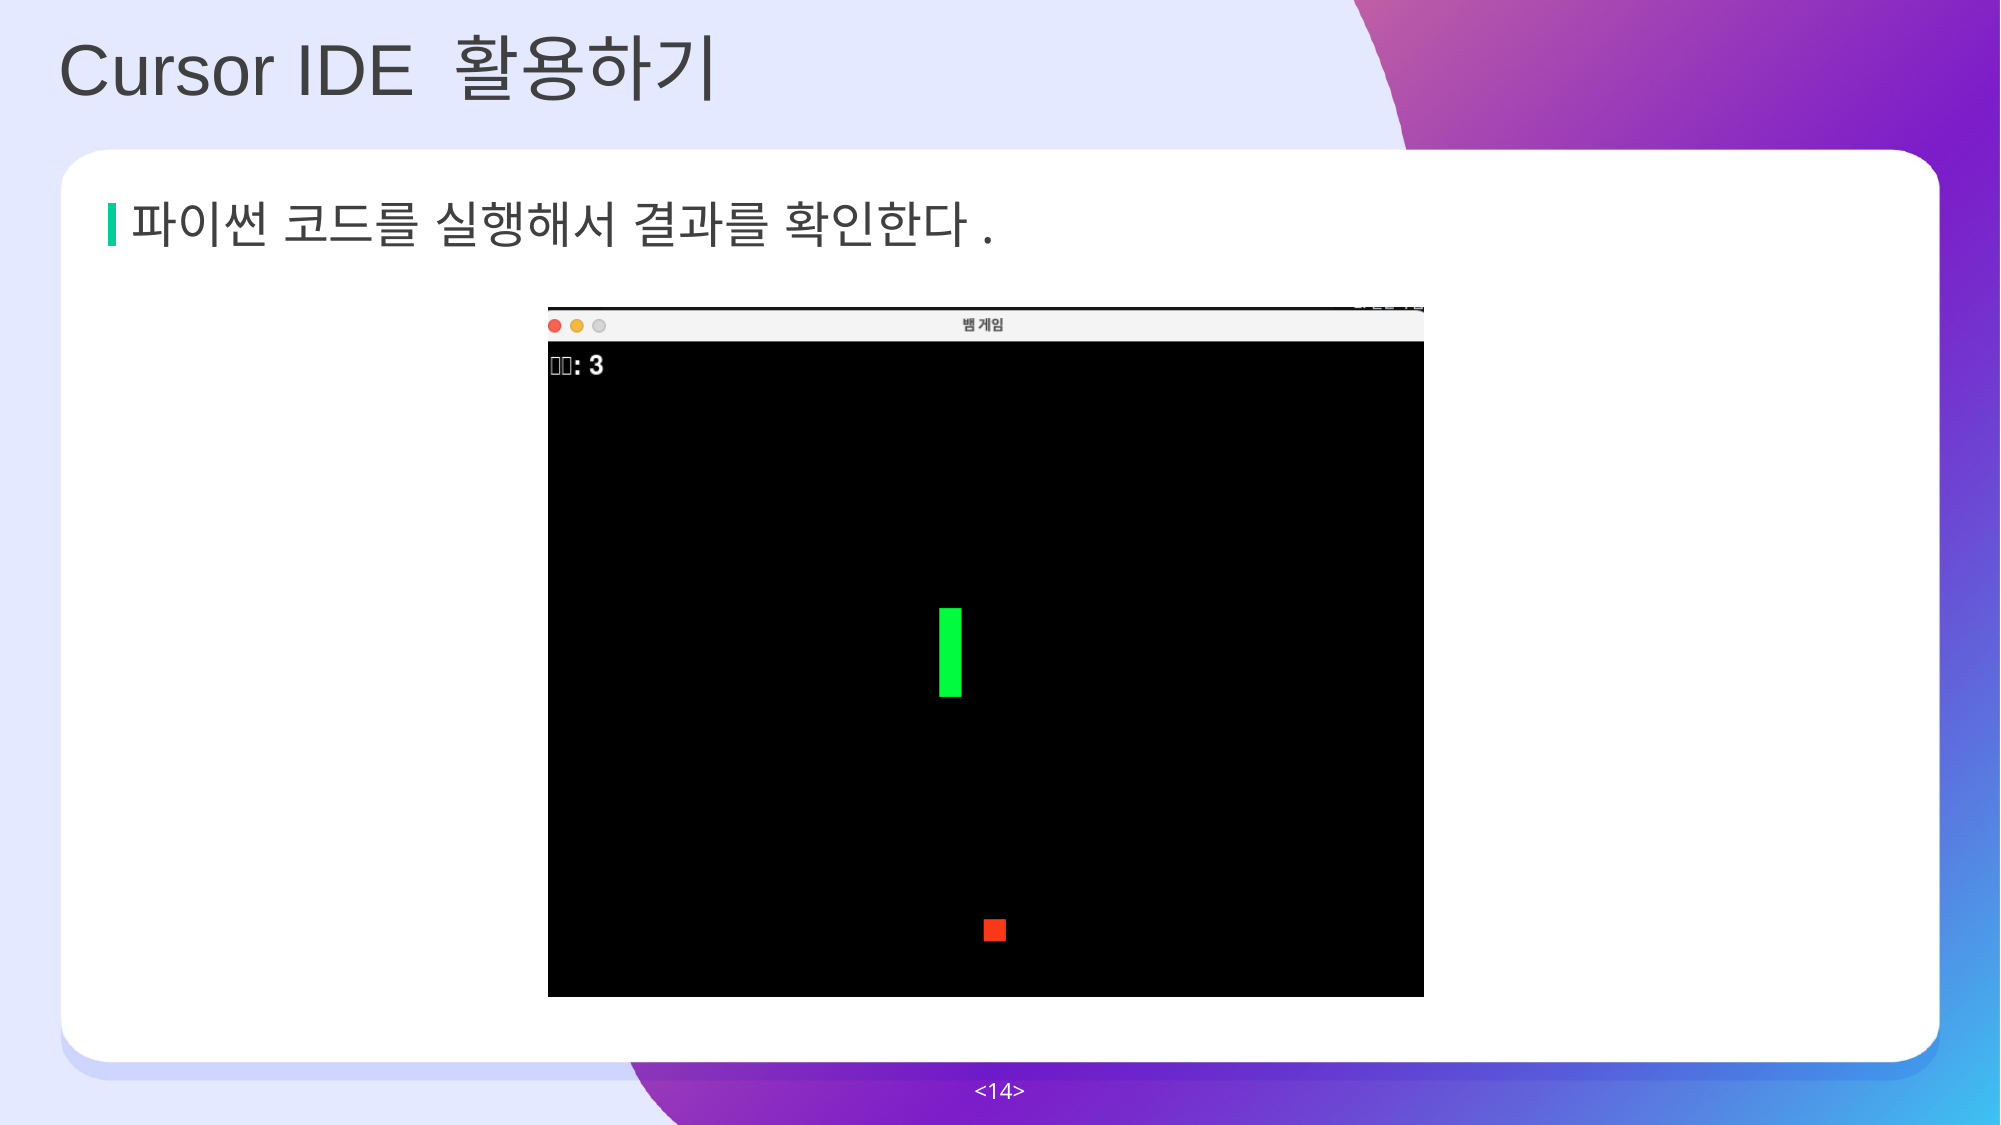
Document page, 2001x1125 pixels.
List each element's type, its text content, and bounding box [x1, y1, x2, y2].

text_box Cursor IDE 활용하기 [38, 23, 1764, 241]
text_box 파이썬 코드를 실행해서 결과를 확인한다. [87, 189, 1914, 1036]
picture [0, 0, 2000, 1125]
